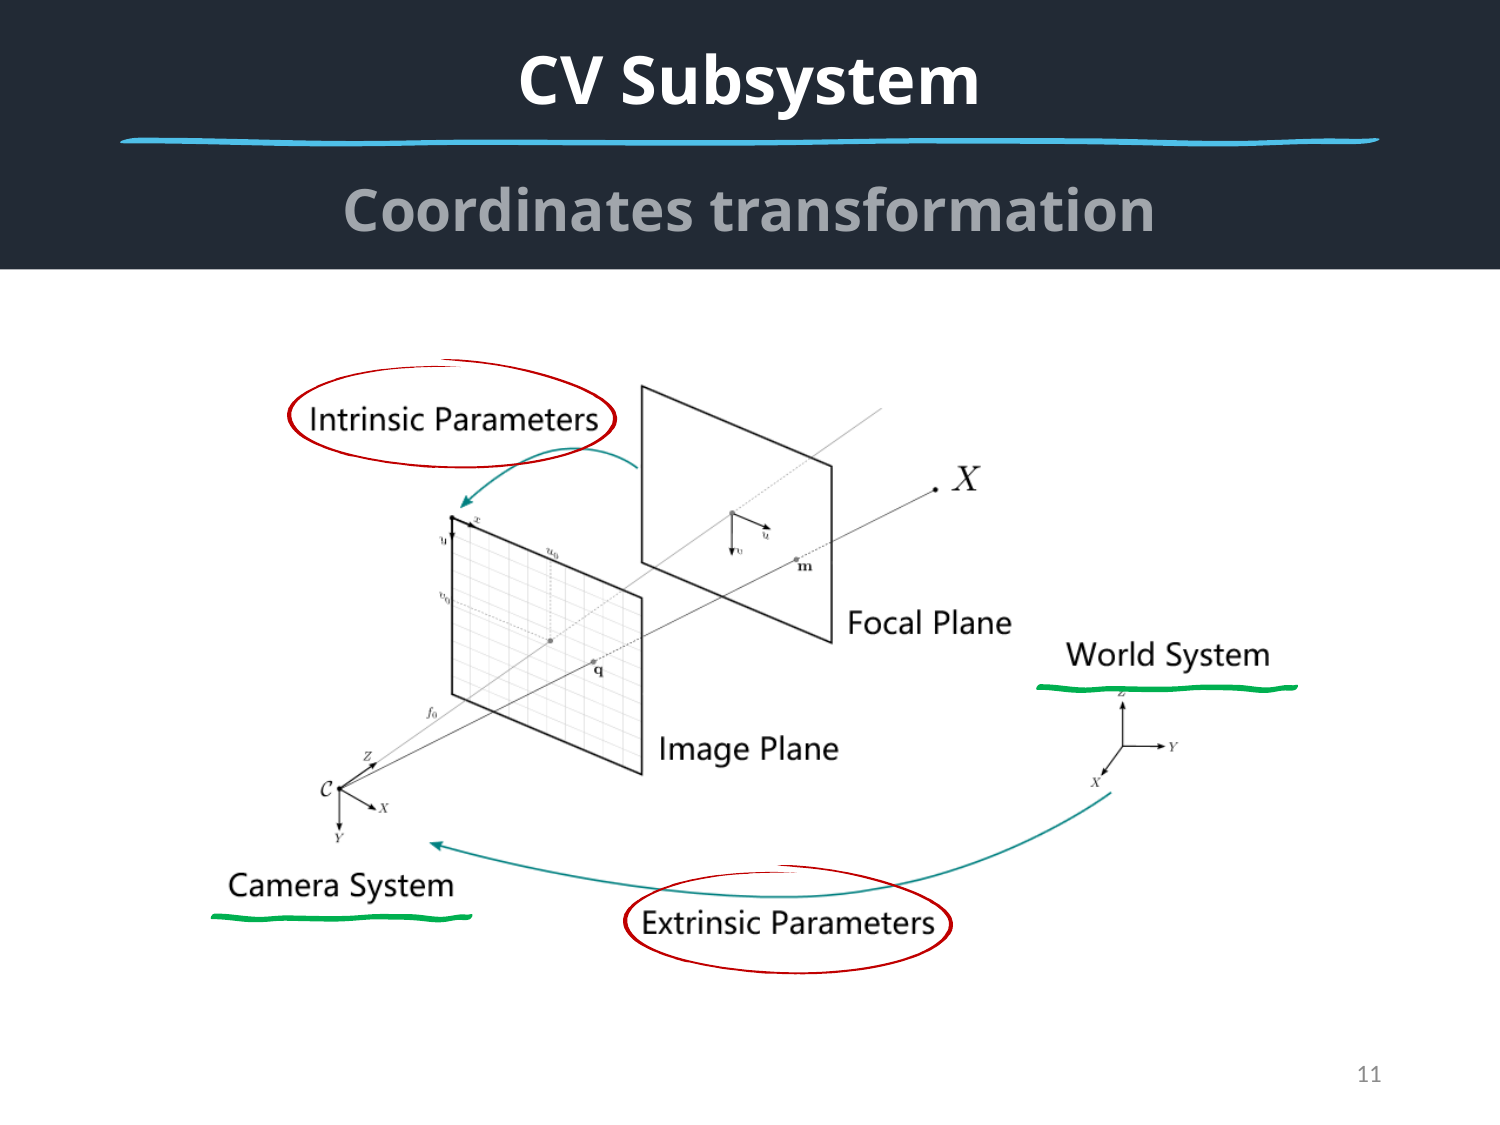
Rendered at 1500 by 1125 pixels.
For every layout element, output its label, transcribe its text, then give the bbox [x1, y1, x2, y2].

text_box [120, 140, 1379, 146]
text_box Coordinates transformation [120, 146, 1380, 270]
text_box [675, 959, 910, 975]
title CV Subsystem [120, 16, 1380, 140]
picture [210, 367, 1290, 954]
slide_number 11 [1059, 1042, 1397, 1103]
text_box [0, 0, 1500, 271]
